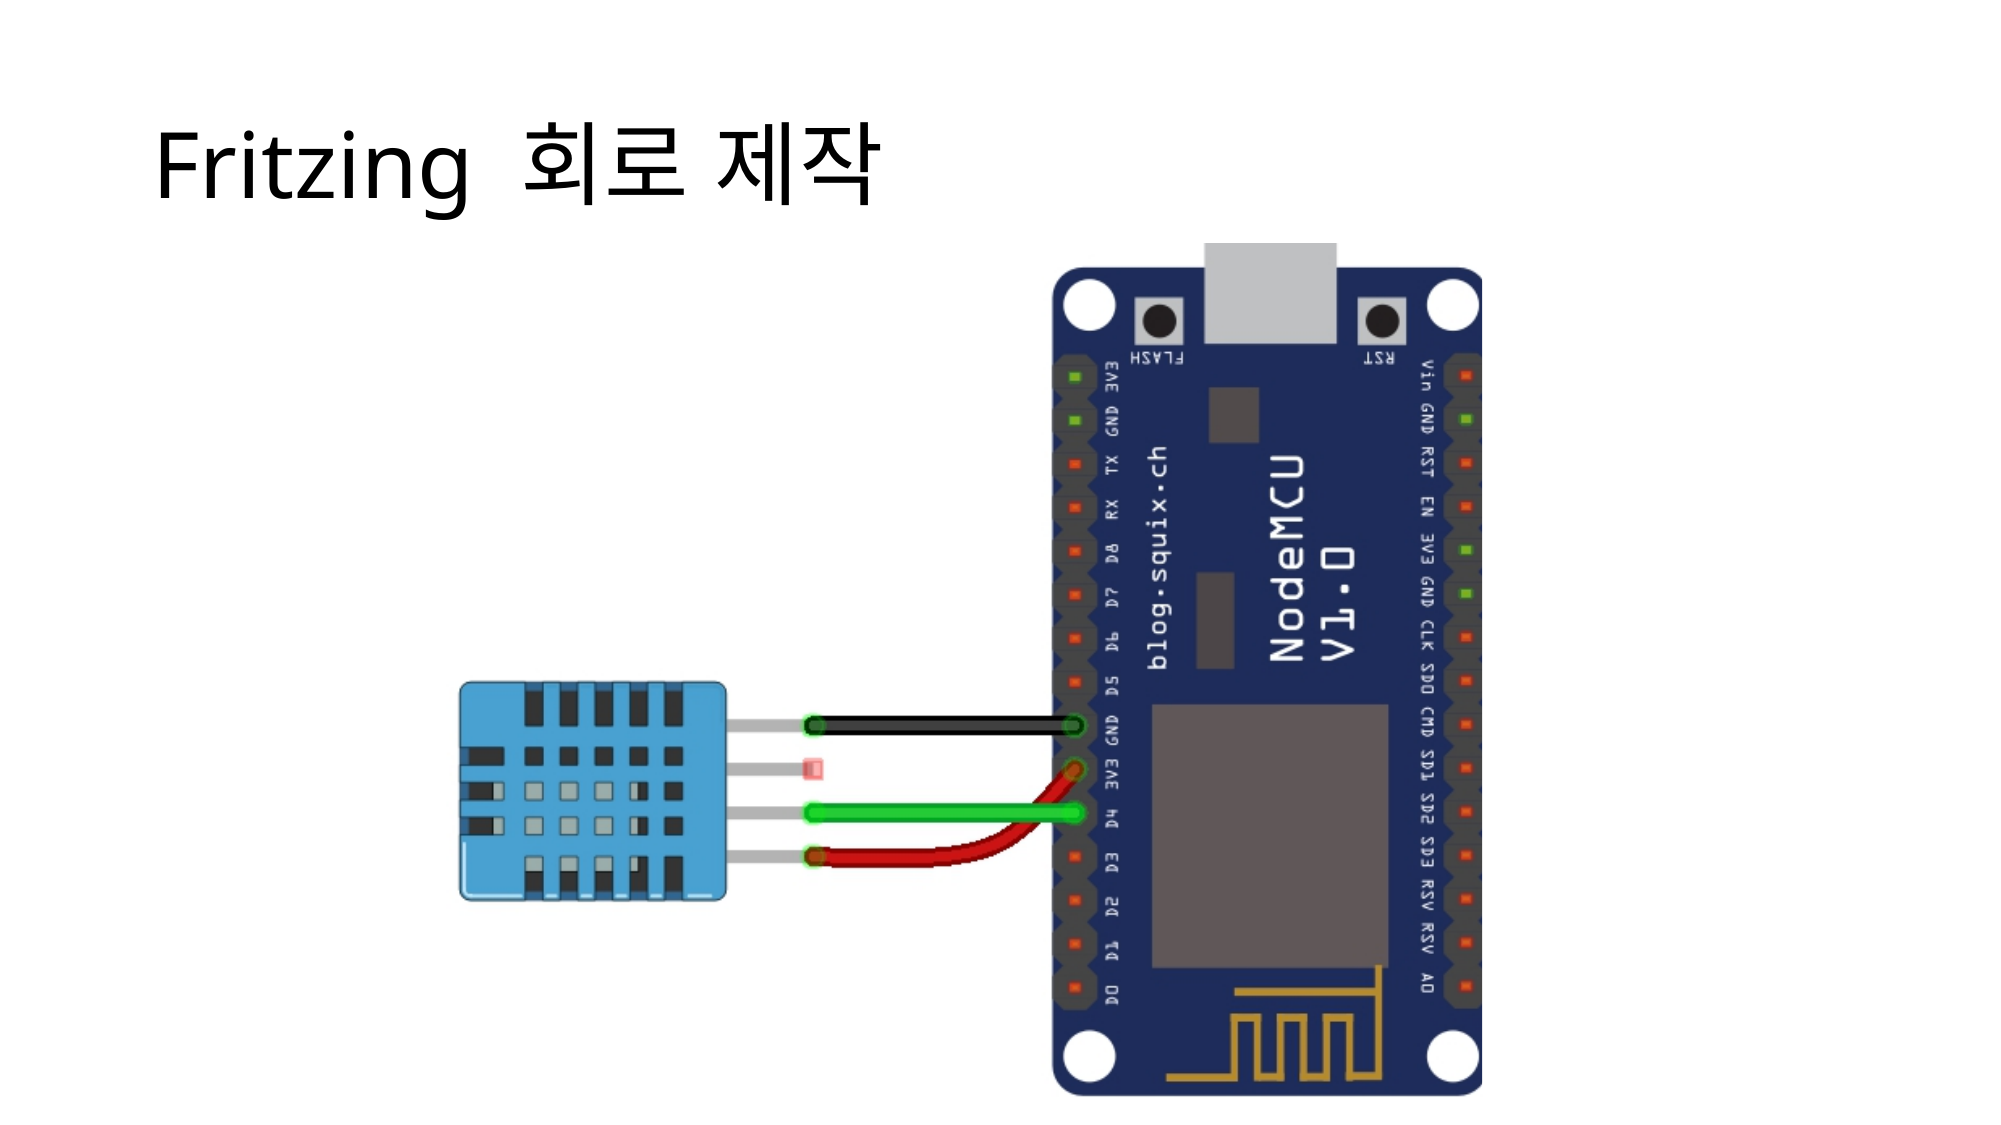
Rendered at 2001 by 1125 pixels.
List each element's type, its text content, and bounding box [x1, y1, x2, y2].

title Fritzing 회로 제작 [137, 59, 1863, 278]
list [421, 242, 1483, 1106]
